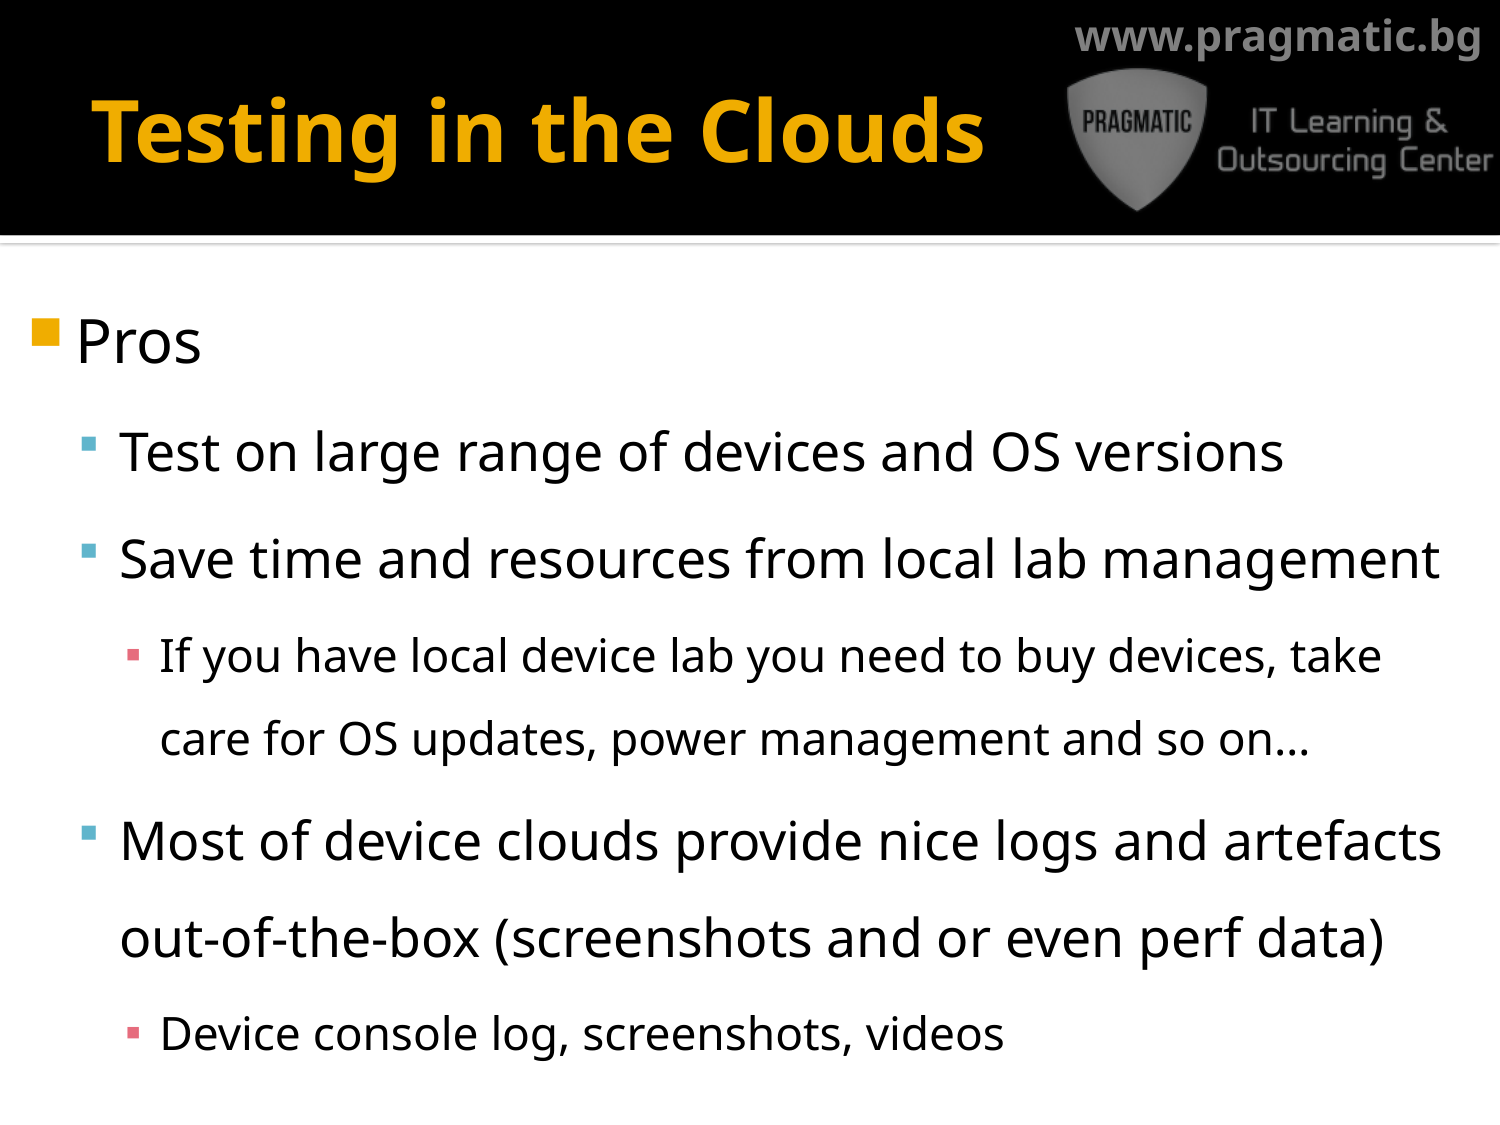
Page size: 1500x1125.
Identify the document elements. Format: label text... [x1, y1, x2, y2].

title Testing in the Clouds [75, 24, 1063, 231]
picture [1063, 62, 1500, 217]
list Pros Test on large range of devices and OS versions Save time and resources from local lab management If you have local device lab you need to buy devices, take care for OS updates, power management and so on… Most of device clouds provide nice logs and artefacts out-of-the-box (screenshots and or even perf data) Device console log, screenshots, videos [0, 249, 1463, 1125]
